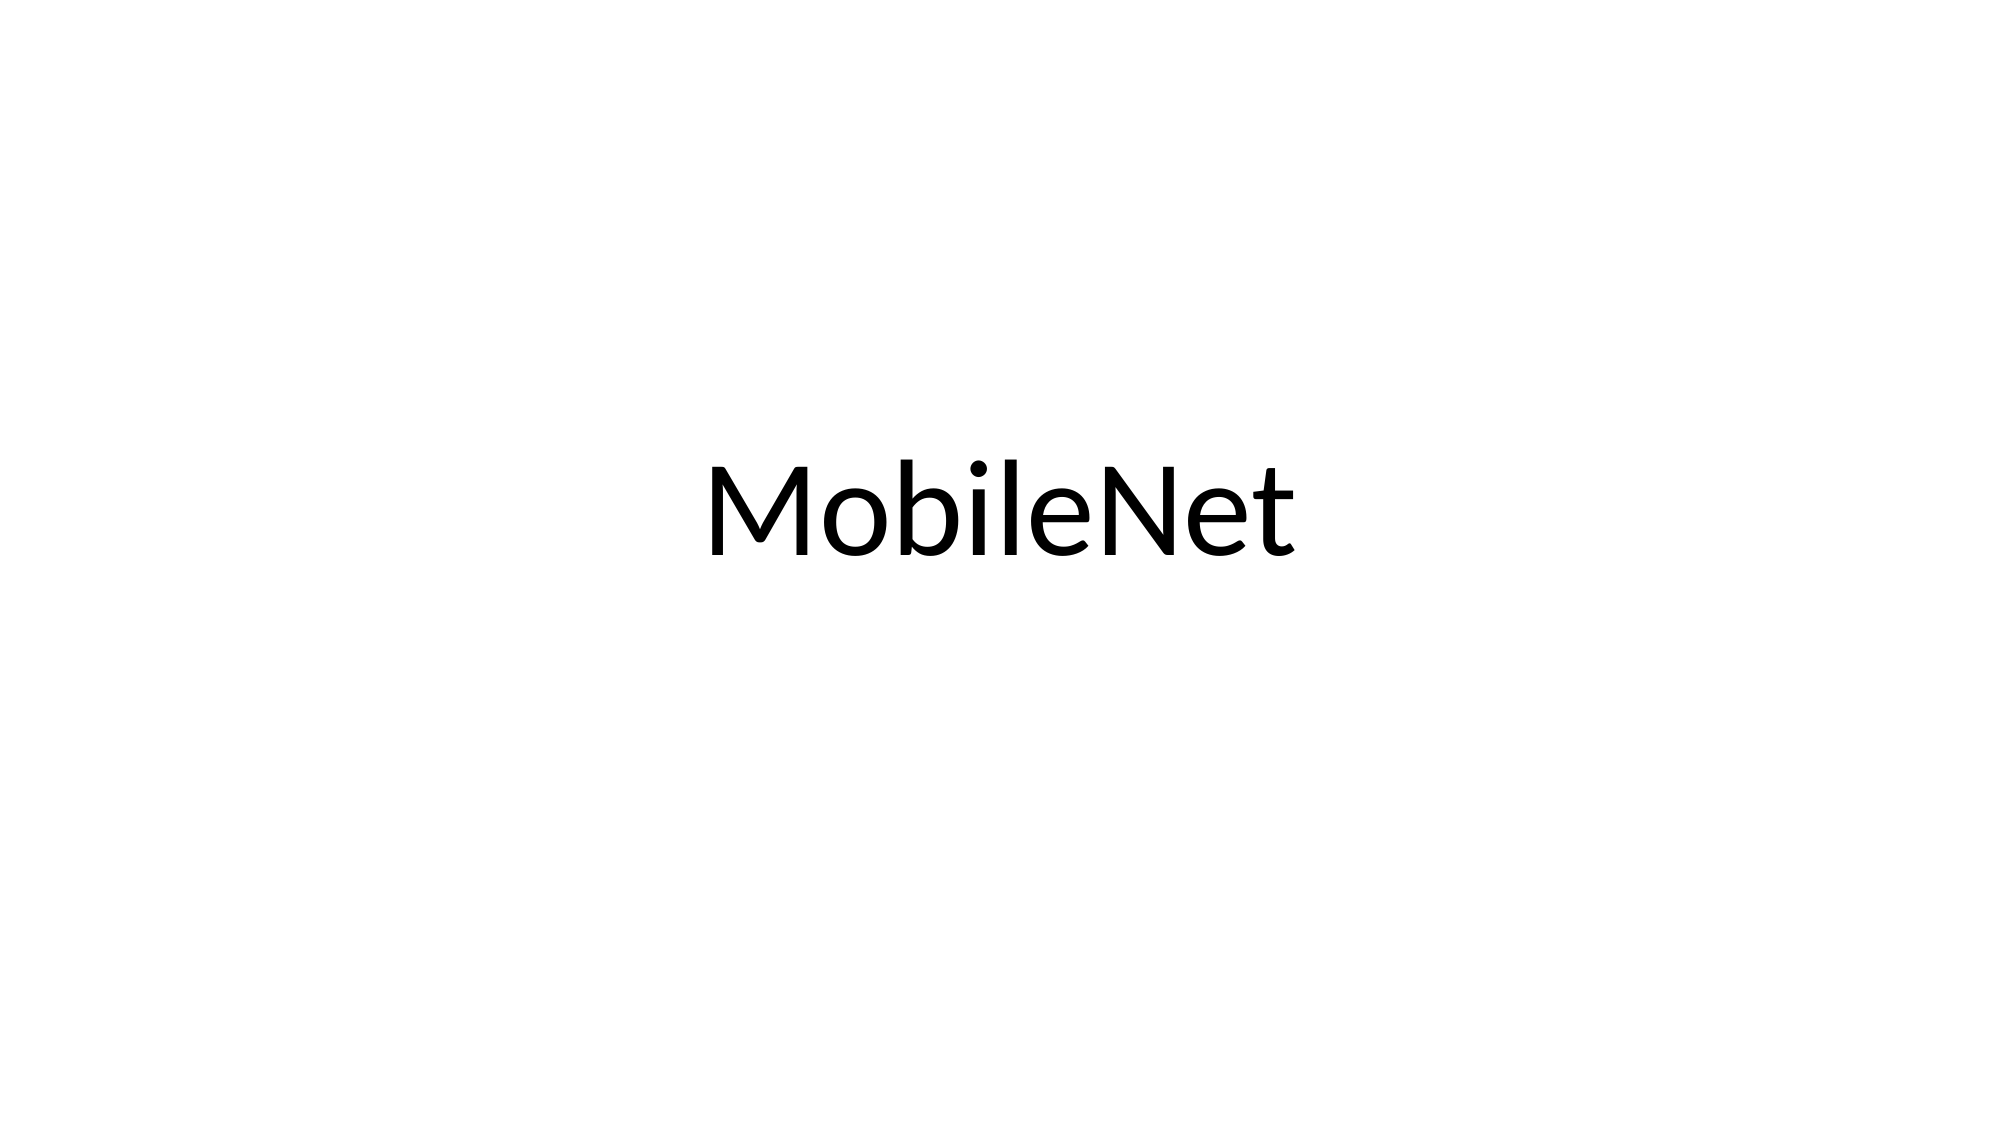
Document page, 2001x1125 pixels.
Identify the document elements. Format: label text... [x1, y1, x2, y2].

text_box MobileNet [390, 410, 1610, 591]
